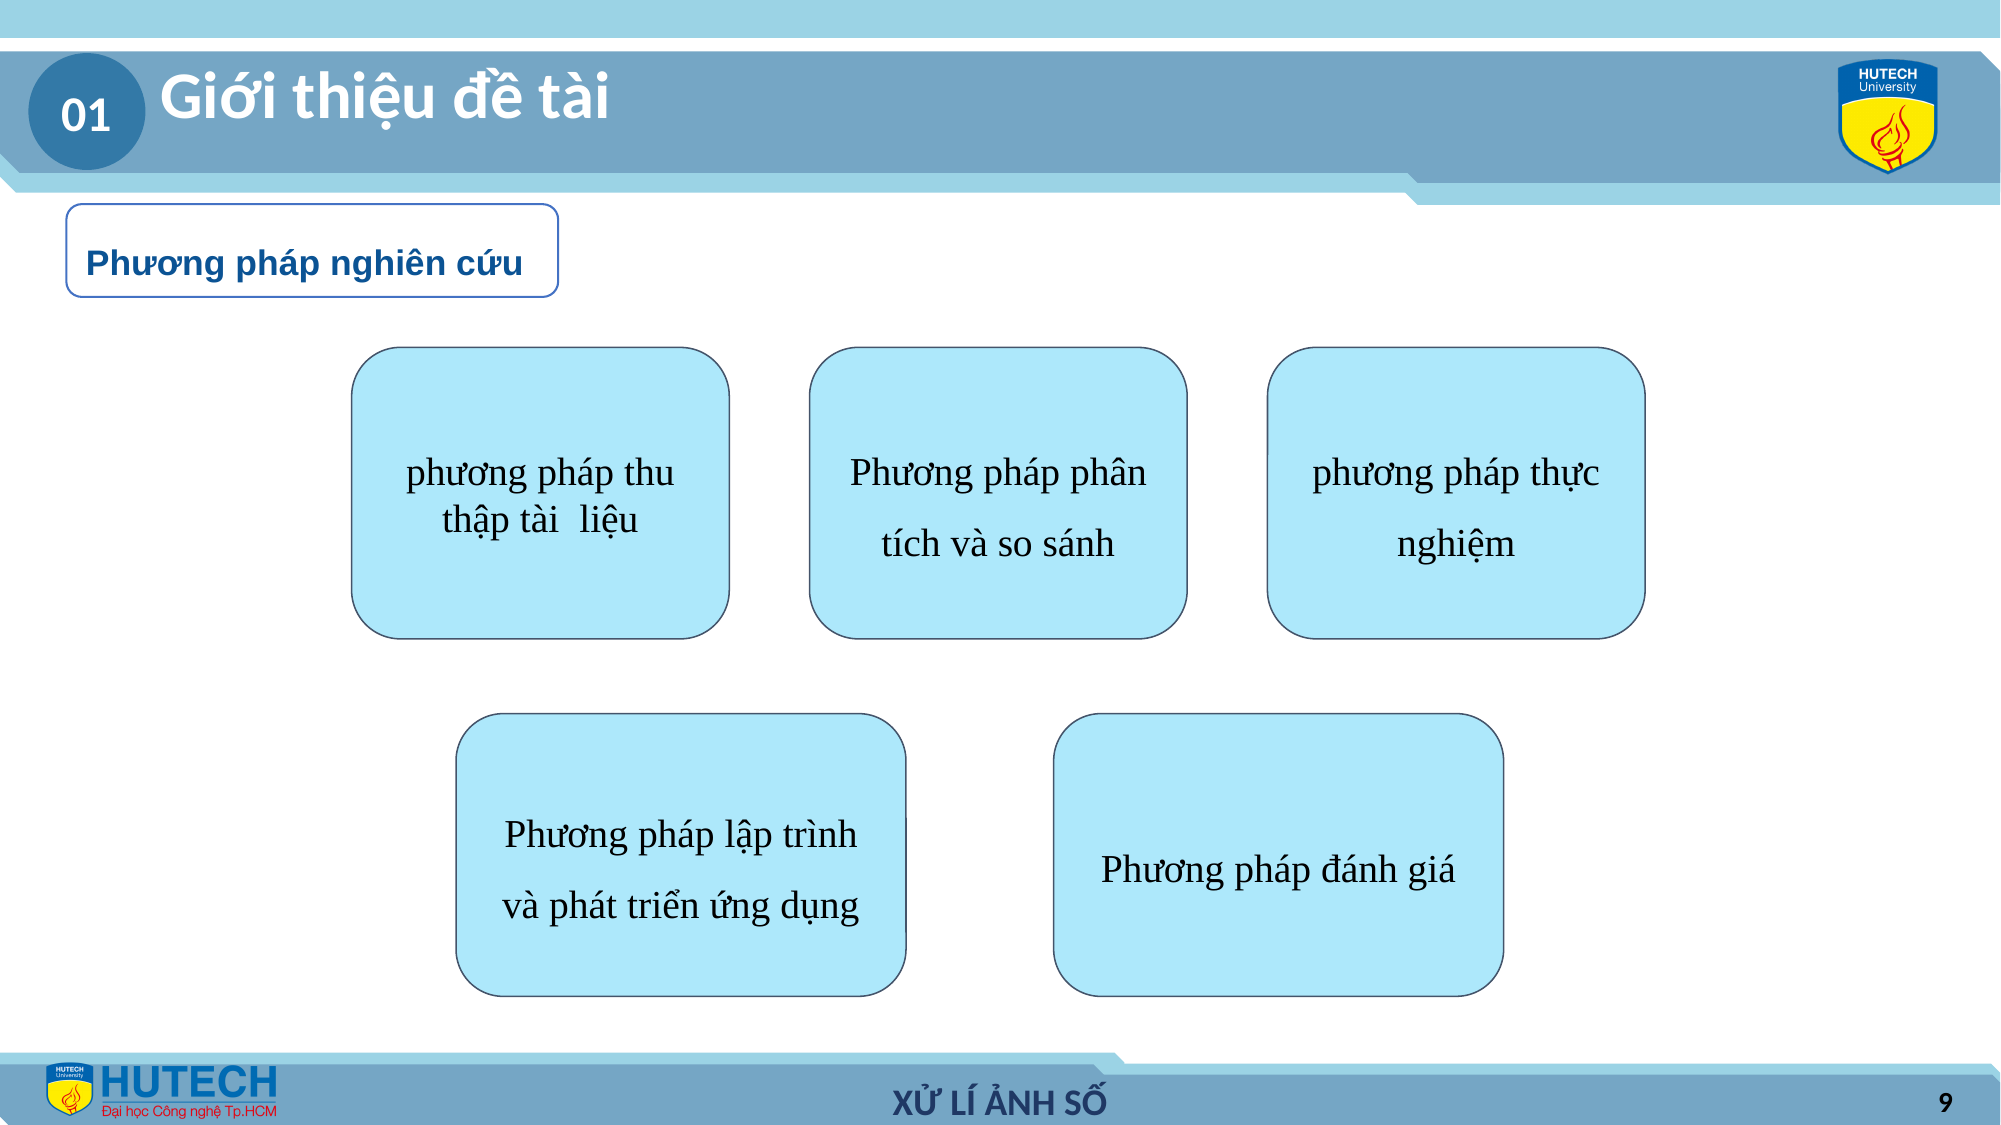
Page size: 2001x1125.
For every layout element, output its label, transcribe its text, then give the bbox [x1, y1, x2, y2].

picture [30, 1049, 292, 1125]
text_box Phương pháp đánh giá [1053, 713, 1504, 997]
text_box Phương pháp nghiên cứu [66, 204, 559, 297]
slide_number 9 [1517, 1071, 1968, 1125]
text_box phương pháp thực nghiệm [1267, 347, 1646, 639]
text_box Phương pháp phân tích và so sánh [809, 347, 1188, 639]
text_box Giới thiệu đề tài [145, 36, 1066, 154]
text_box 01 [28, 53, 146, 170]
text_box phương pháp thu thập tài liệu [351, 347, 730, 639]
text_box Phương pháp lập trình và phát triển ứng dụng [456, 713, 907, 997]
picture [1787, 59, 1989, 176]
